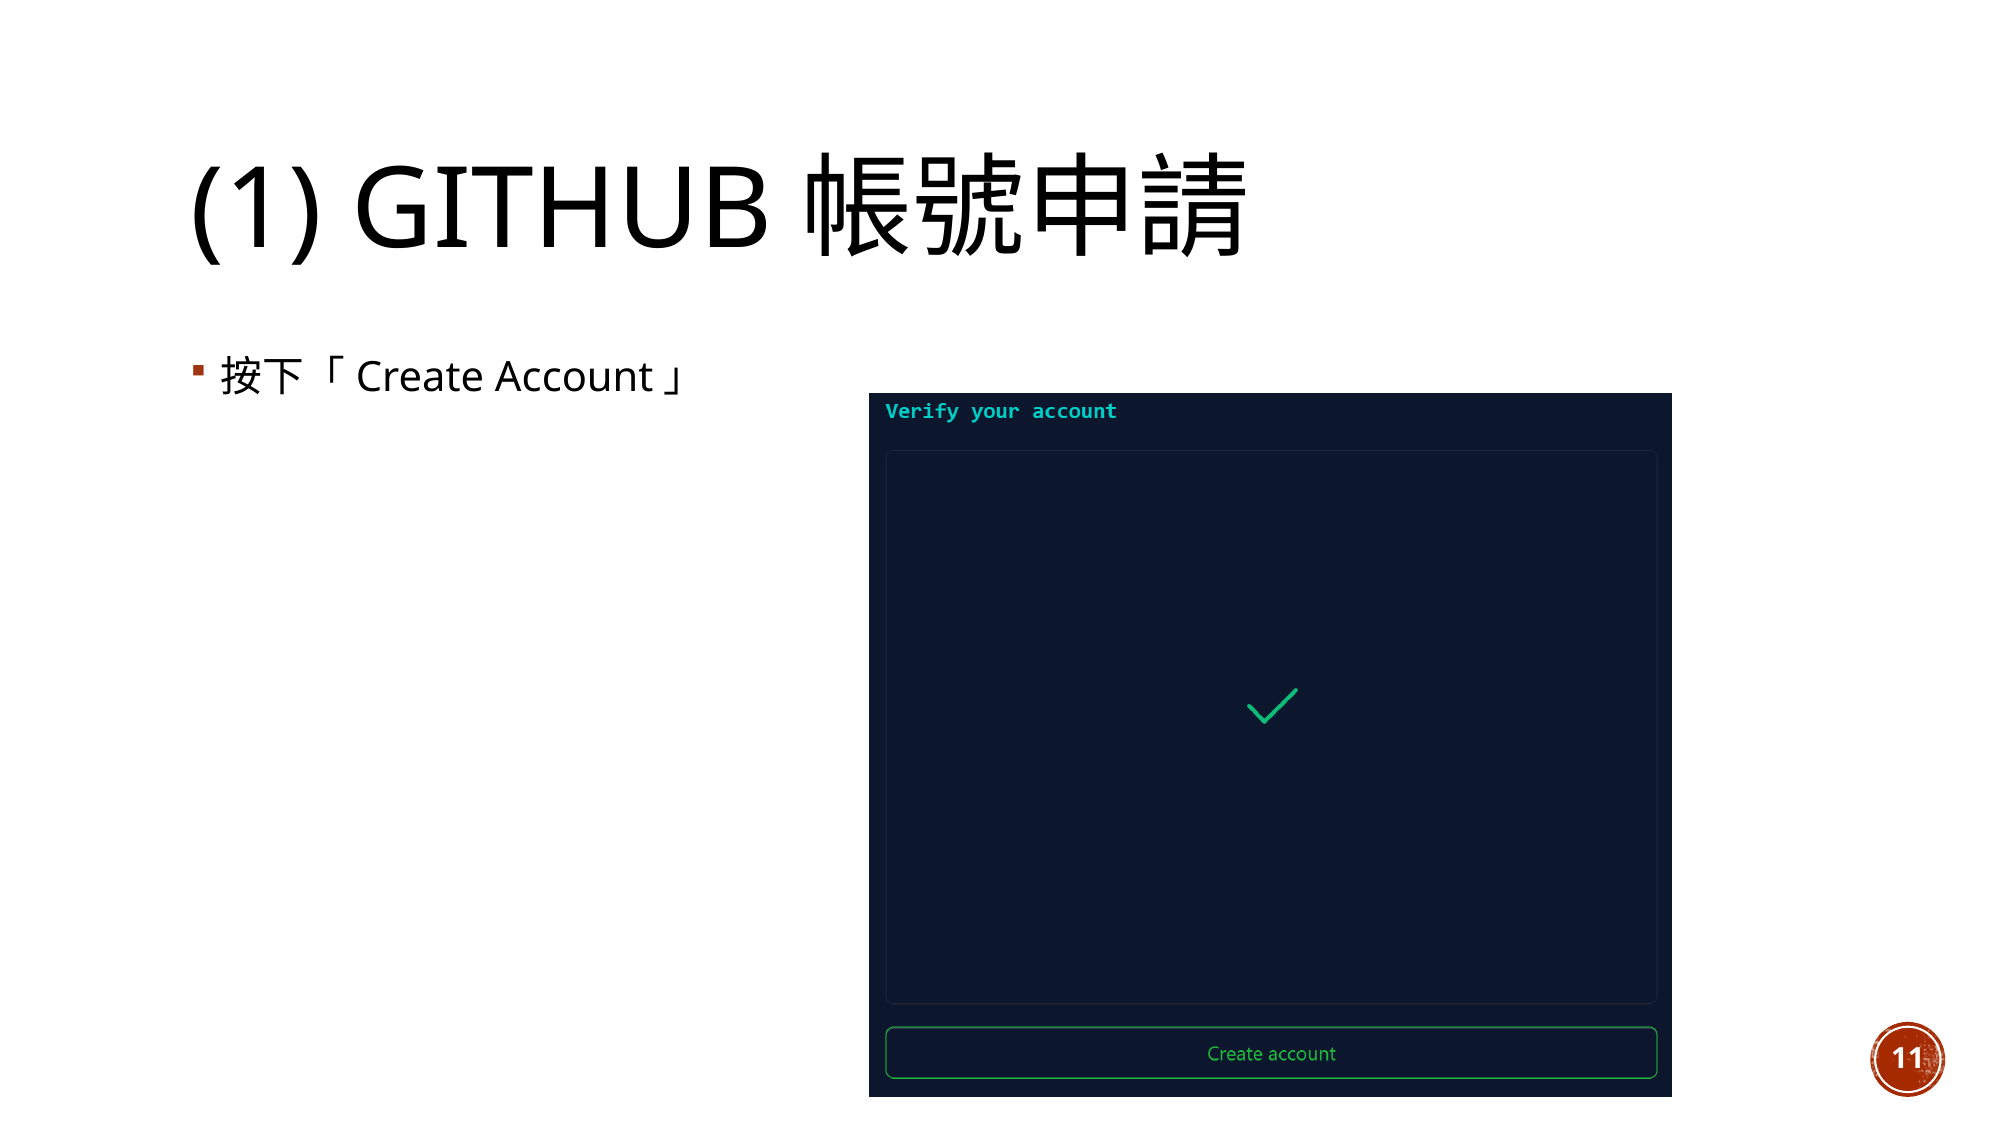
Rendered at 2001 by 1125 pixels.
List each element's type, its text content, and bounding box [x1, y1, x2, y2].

picture [869, 393, 1672, 1097]
title (1) GitHub帳號申請 [175, 79, 1826, 344]
list 按下「Create Account」 [175, 348, 1826, 1013]
slide_number 11 [1855, 1028, 1961, 1089]
